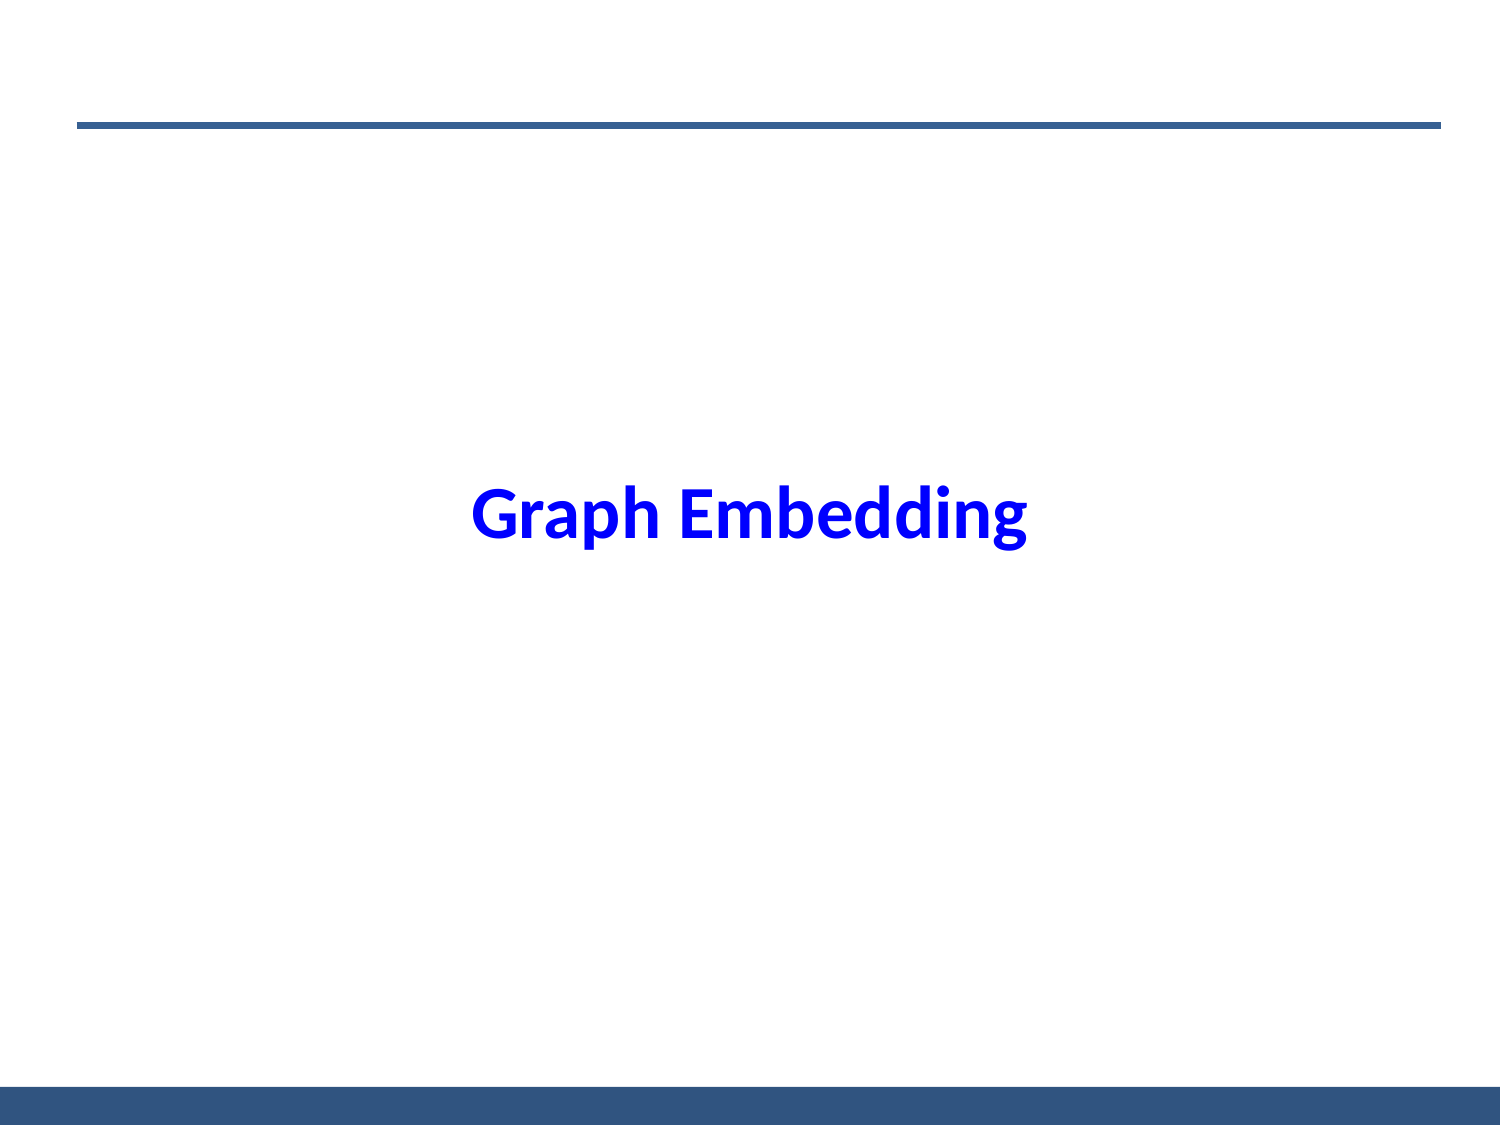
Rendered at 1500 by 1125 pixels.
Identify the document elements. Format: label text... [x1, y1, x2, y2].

text_box Graph Embedding [265, 456, 1235, 562]
